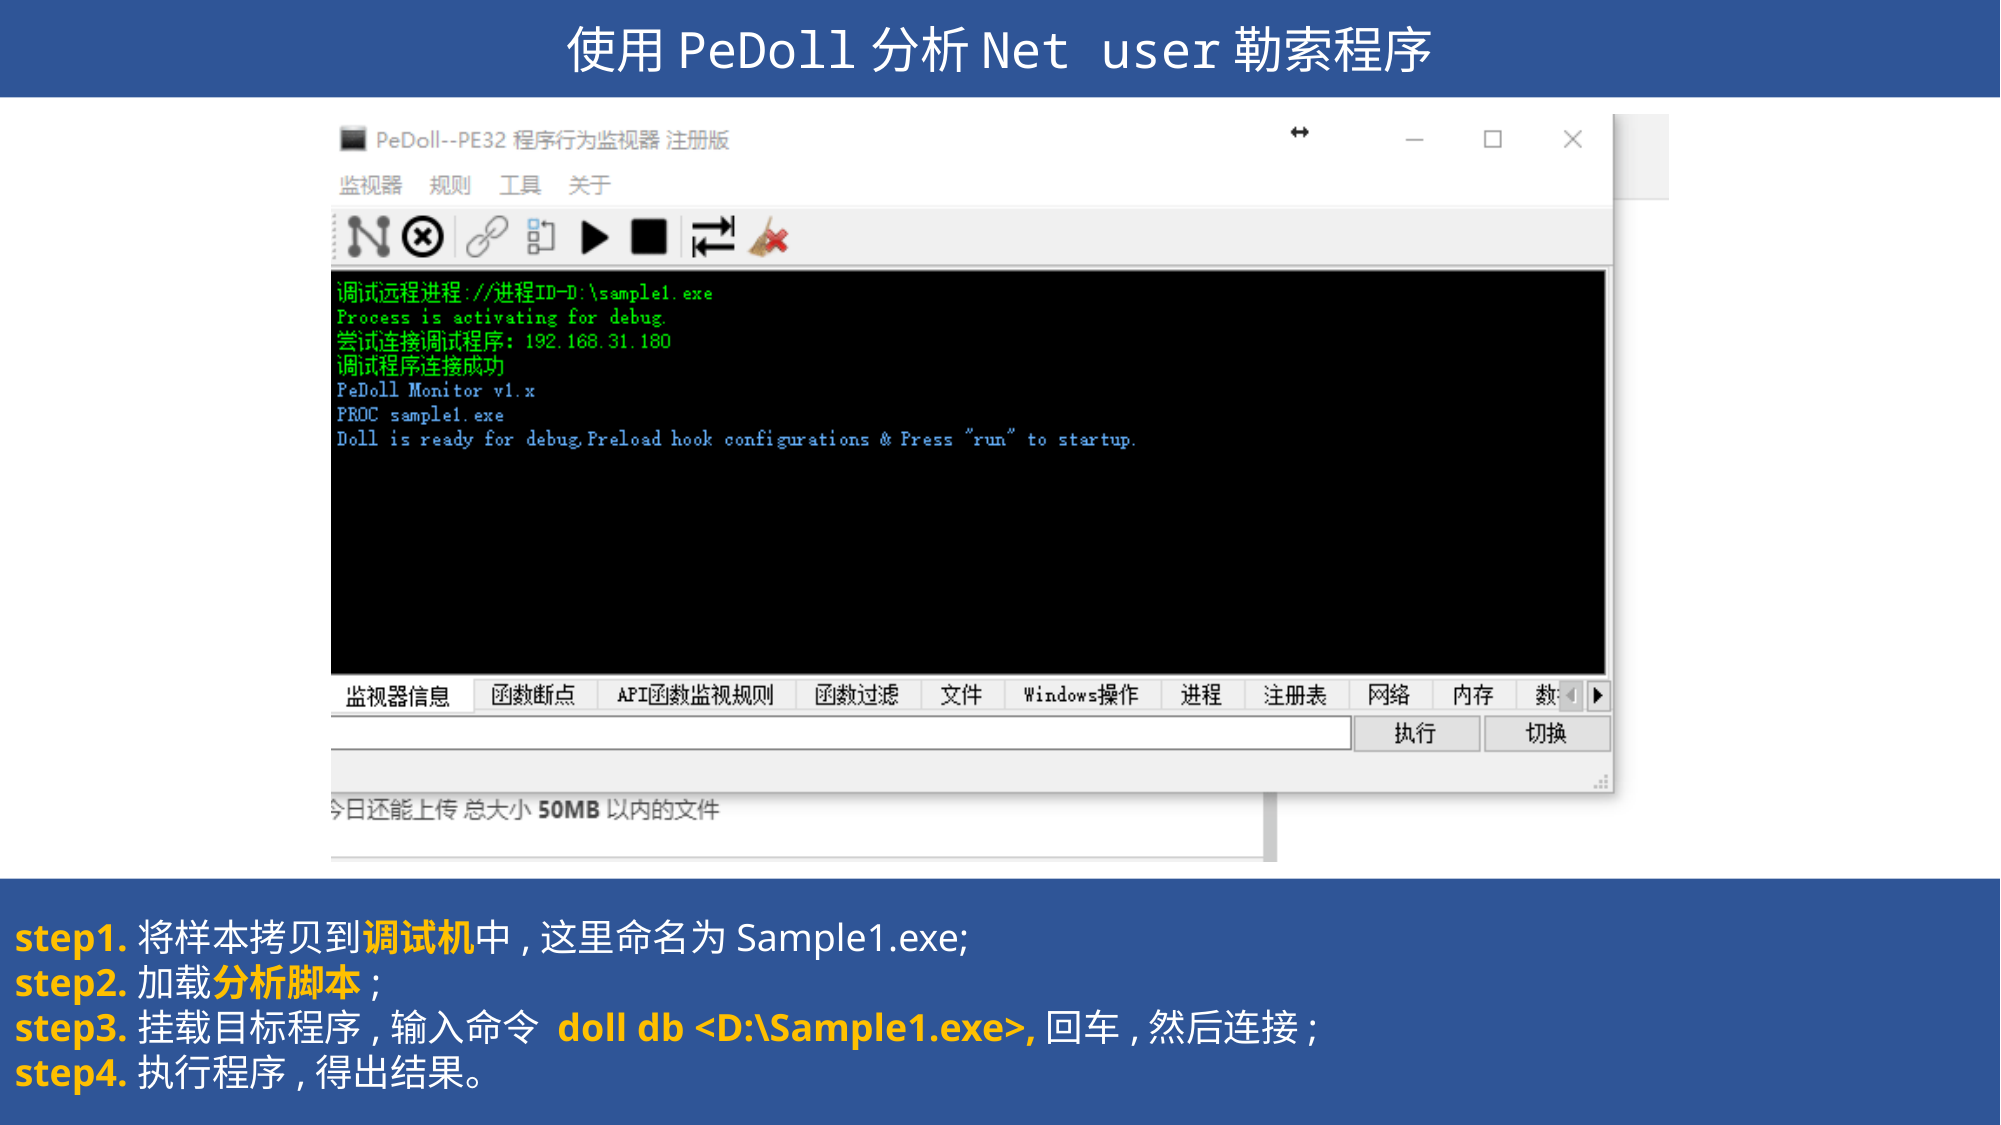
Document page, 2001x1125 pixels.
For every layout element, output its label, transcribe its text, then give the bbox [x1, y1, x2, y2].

picture [331, 114, 1669, 862]
text_box 使用PeDoll分析Net user勒索程序 [0, 0, 2000, 98]
text_box step1.将样本拷贝到调试机中,这里命名为Sample1.exe; step2.加载分析脚本; step3.挂载目标程序,输入命令 doll db <D:\Sample1.exe>,回车,然后连接; step4.执行程序,得出结果。 [0, 878, 2000, 1125]
